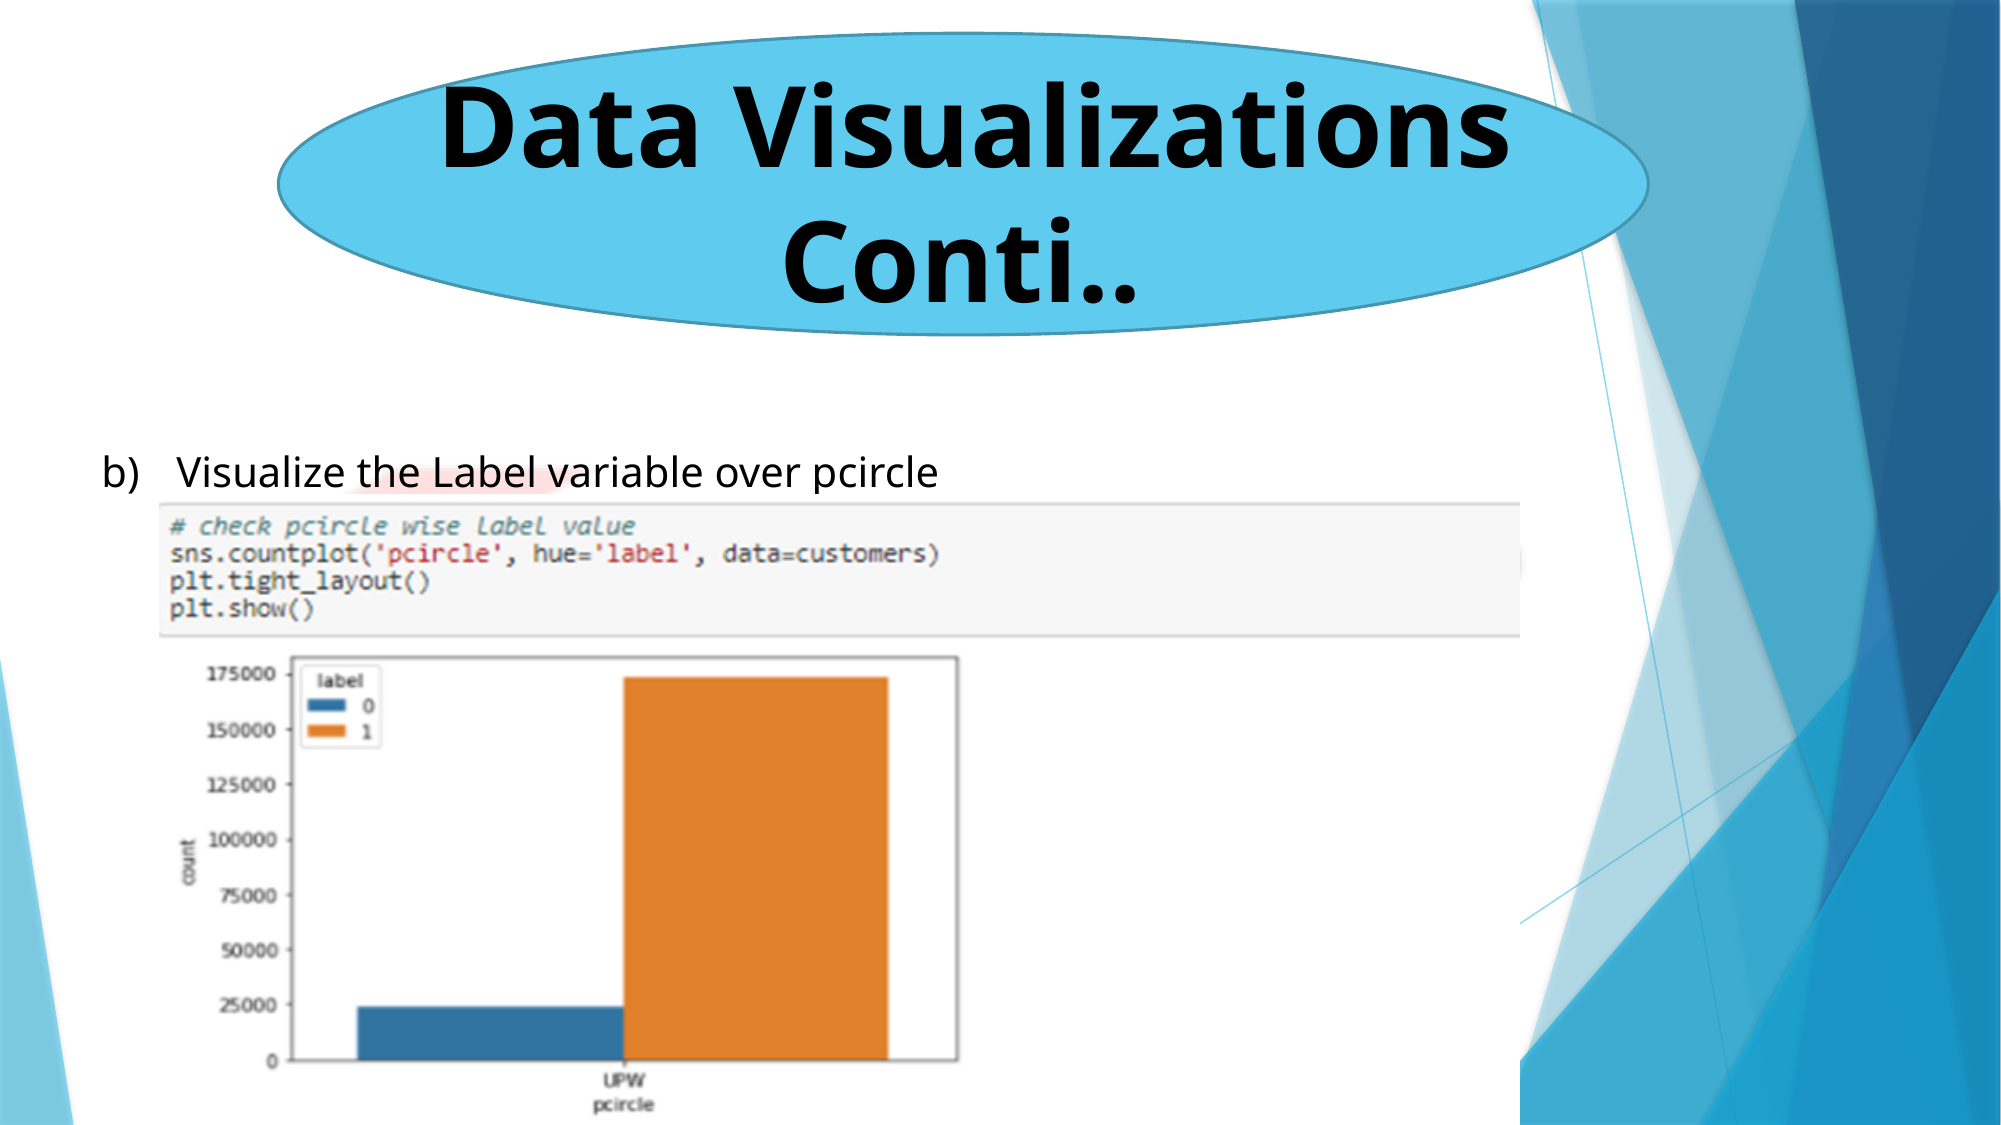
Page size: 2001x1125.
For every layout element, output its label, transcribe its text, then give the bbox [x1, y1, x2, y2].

picture [159, 494, 1520, 1125]
text_box [817, 333, 1110, 337]
text_box [276, 109, 364, 259]
text_box [662, 31, 1265, 47]
text_box [1586, 119, 1650, 249]
text_box Data Visualizations Conti.. [364, 47, 1586, 333]
text_box Visualize the Label variable over pcircle [86, 413, 1840, 503]
